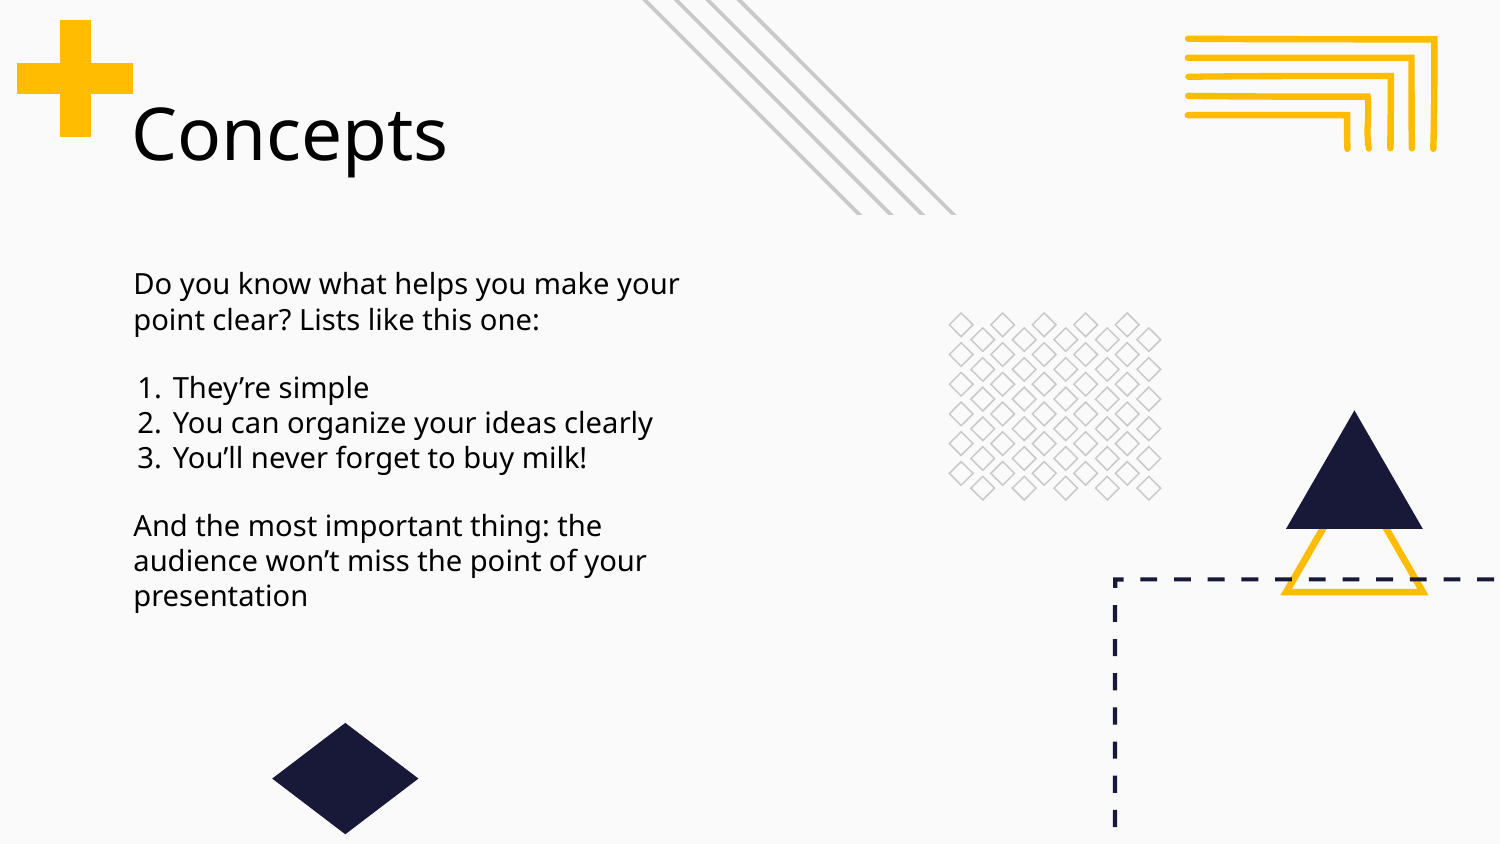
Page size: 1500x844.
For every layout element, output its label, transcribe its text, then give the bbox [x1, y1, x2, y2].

title Concepts [115, 72, 1384, 167]
list Do you know what helps you make your point clear? Lists like this one: They’re simple You can organize your ideas clearly You’ll never forget to buy milk! And the most important thing: the audience won’t miss the point of your presentation [118, 250, 713, 681]
